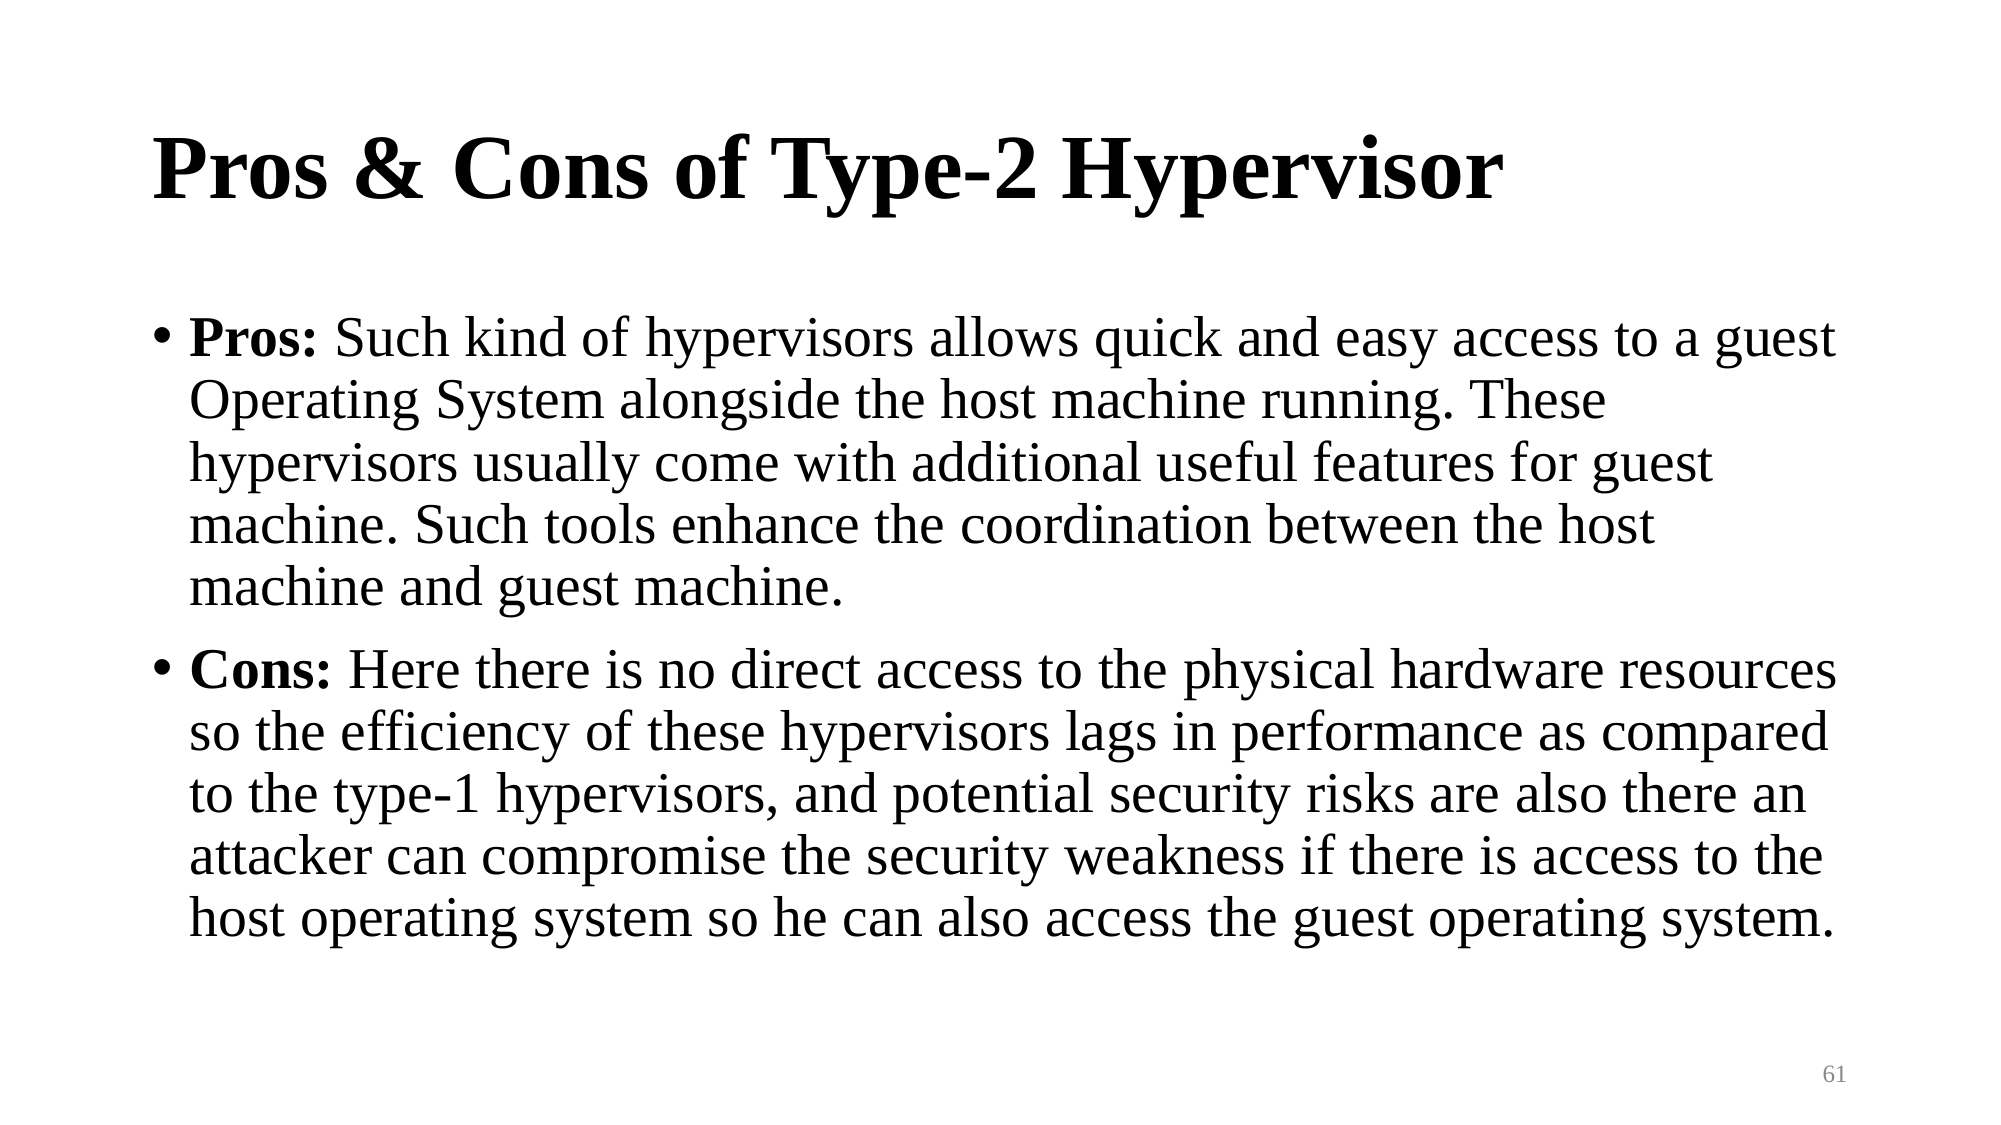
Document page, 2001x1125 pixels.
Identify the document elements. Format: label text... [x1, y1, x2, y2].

slide_number 61 [1412, 1042, 1863, 1103]
list Pros: Such kind of hypervisors allows quick and easy access to a guest Operating System alongside the host machine running. These hypervisors usually come with additional useful features for guest machine. Such tools enhance the coordination between the host machine and guest machine. Cons: Here there is no direct access to the physical hardware resources so the efficiency of these hypervisors lags in performance as compared to the type-1 hypervisors, and potential security risks are also there an attacker can compromise the security weakness if there is access to the host operating system so he can also access the guest operating system. [137, 299, 1863, 1014]
title Pros & Cons of Type-2 Hypervisor [137, 59, 1863, 278]
